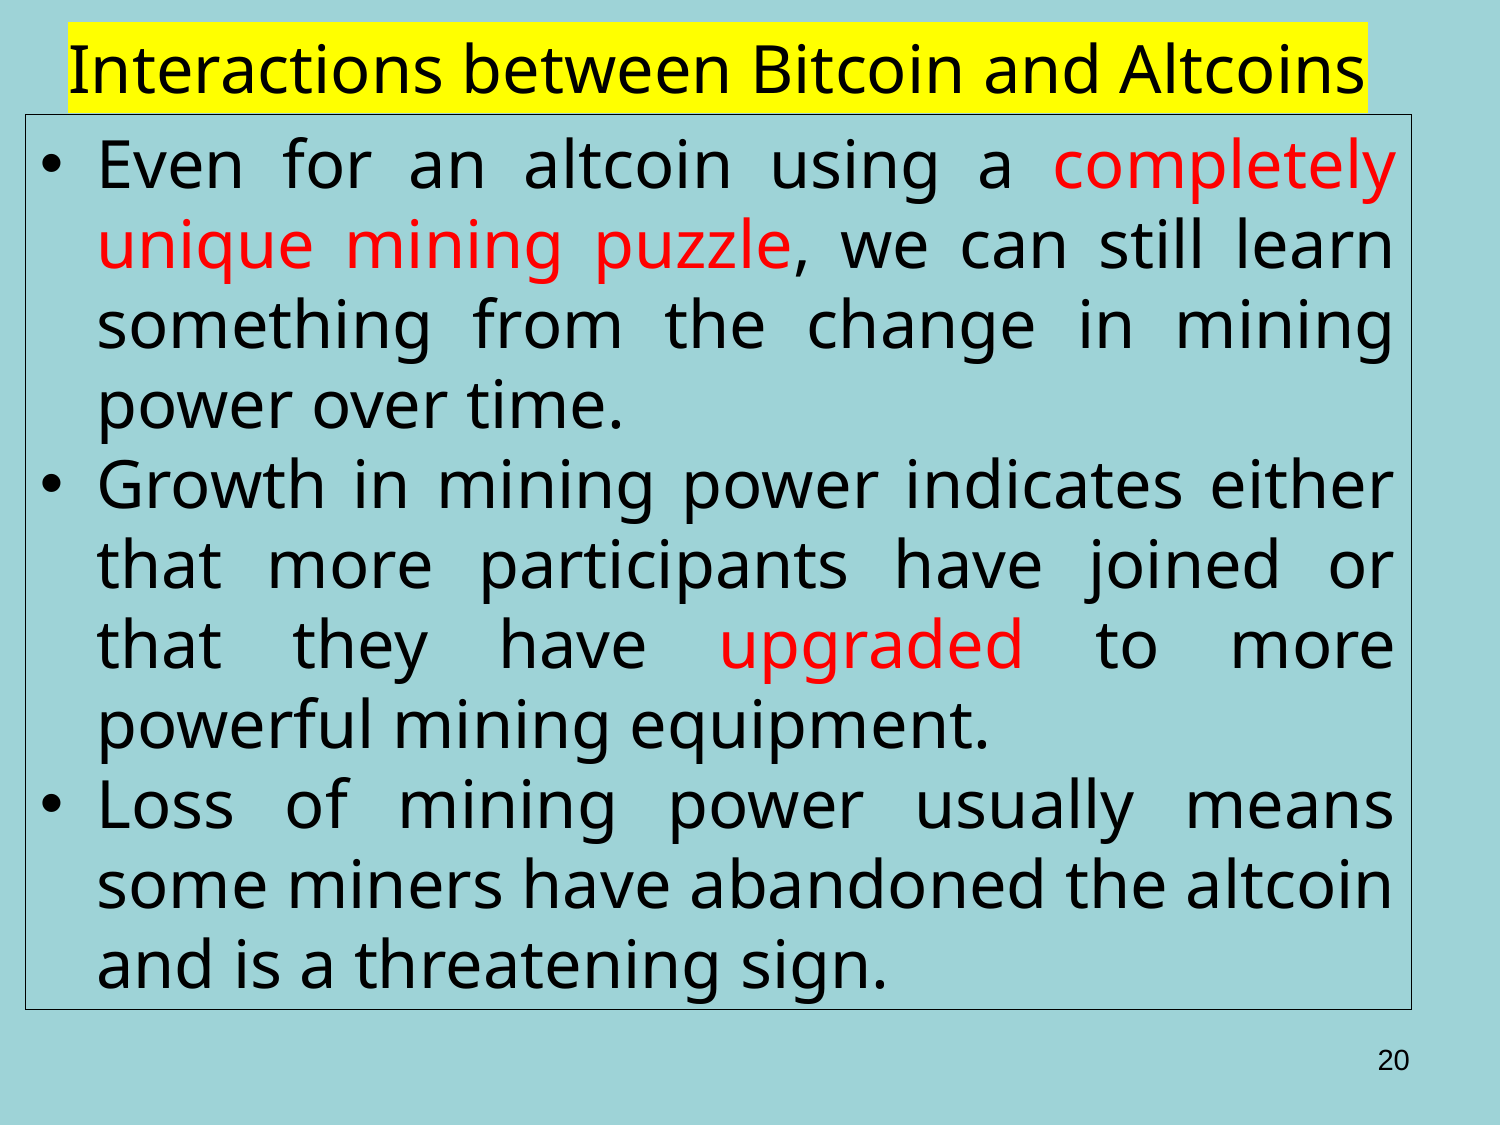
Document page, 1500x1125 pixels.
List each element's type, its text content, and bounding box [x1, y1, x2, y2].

text_box Interactions between Bitcoin and Altcoins [25, 19, 1412, 114]
slide_number 20 [1340, 1033, 1426, 1090]
text_box Even for an altcoin using a completely unique mining puzzle, we can still learn something from the change in mining power over time. Growth in mining power indicates either that more participants have joined or that they have upgraded to more powerful mining equipment. Loss of mining power usually means some miners have abandoned the altcoin and is a threatening sign. [25, 114, 1412, 1010]
